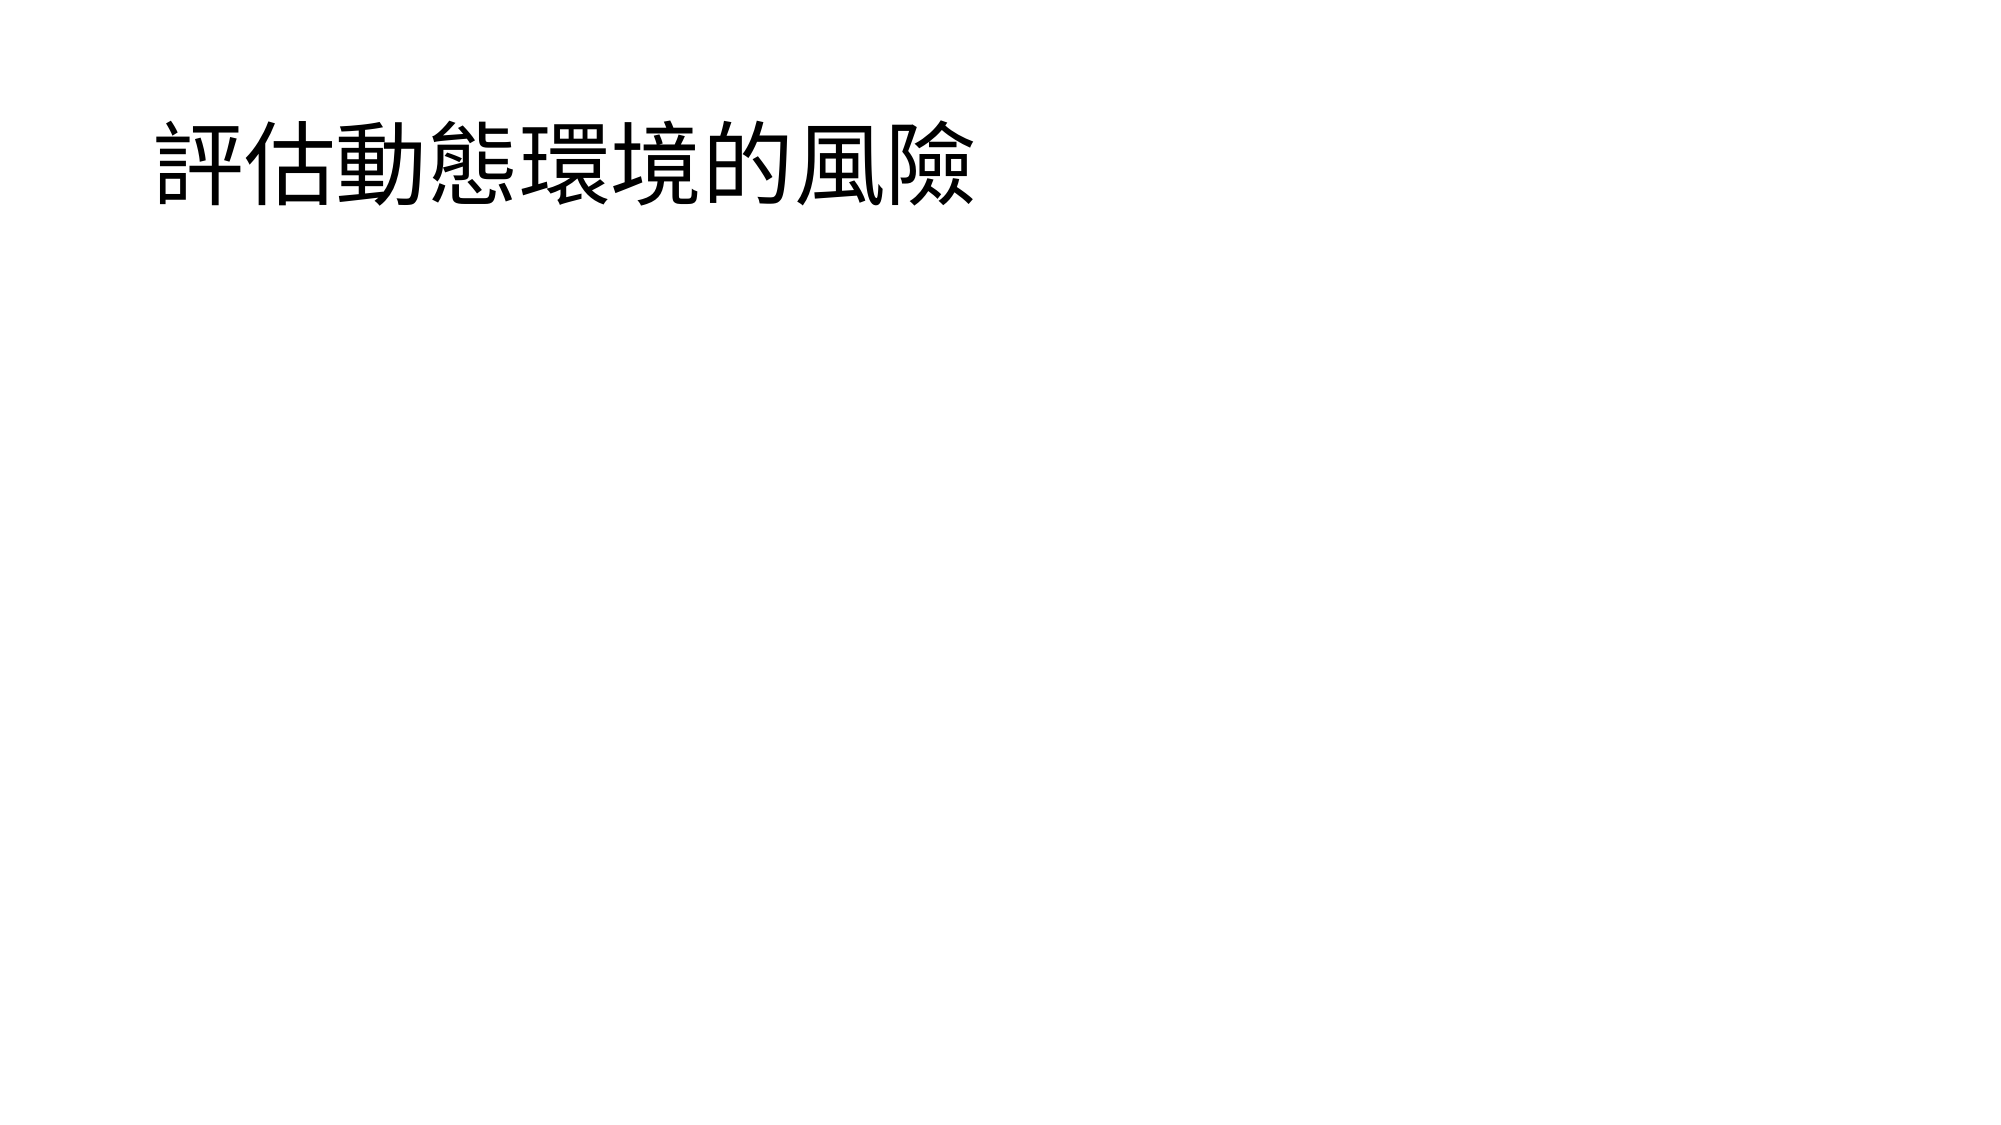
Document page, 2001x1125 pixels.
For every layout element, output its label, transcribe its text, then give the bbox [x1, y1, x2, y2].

title 評估動態環境的風險 [137, 59, 1863, 278]
